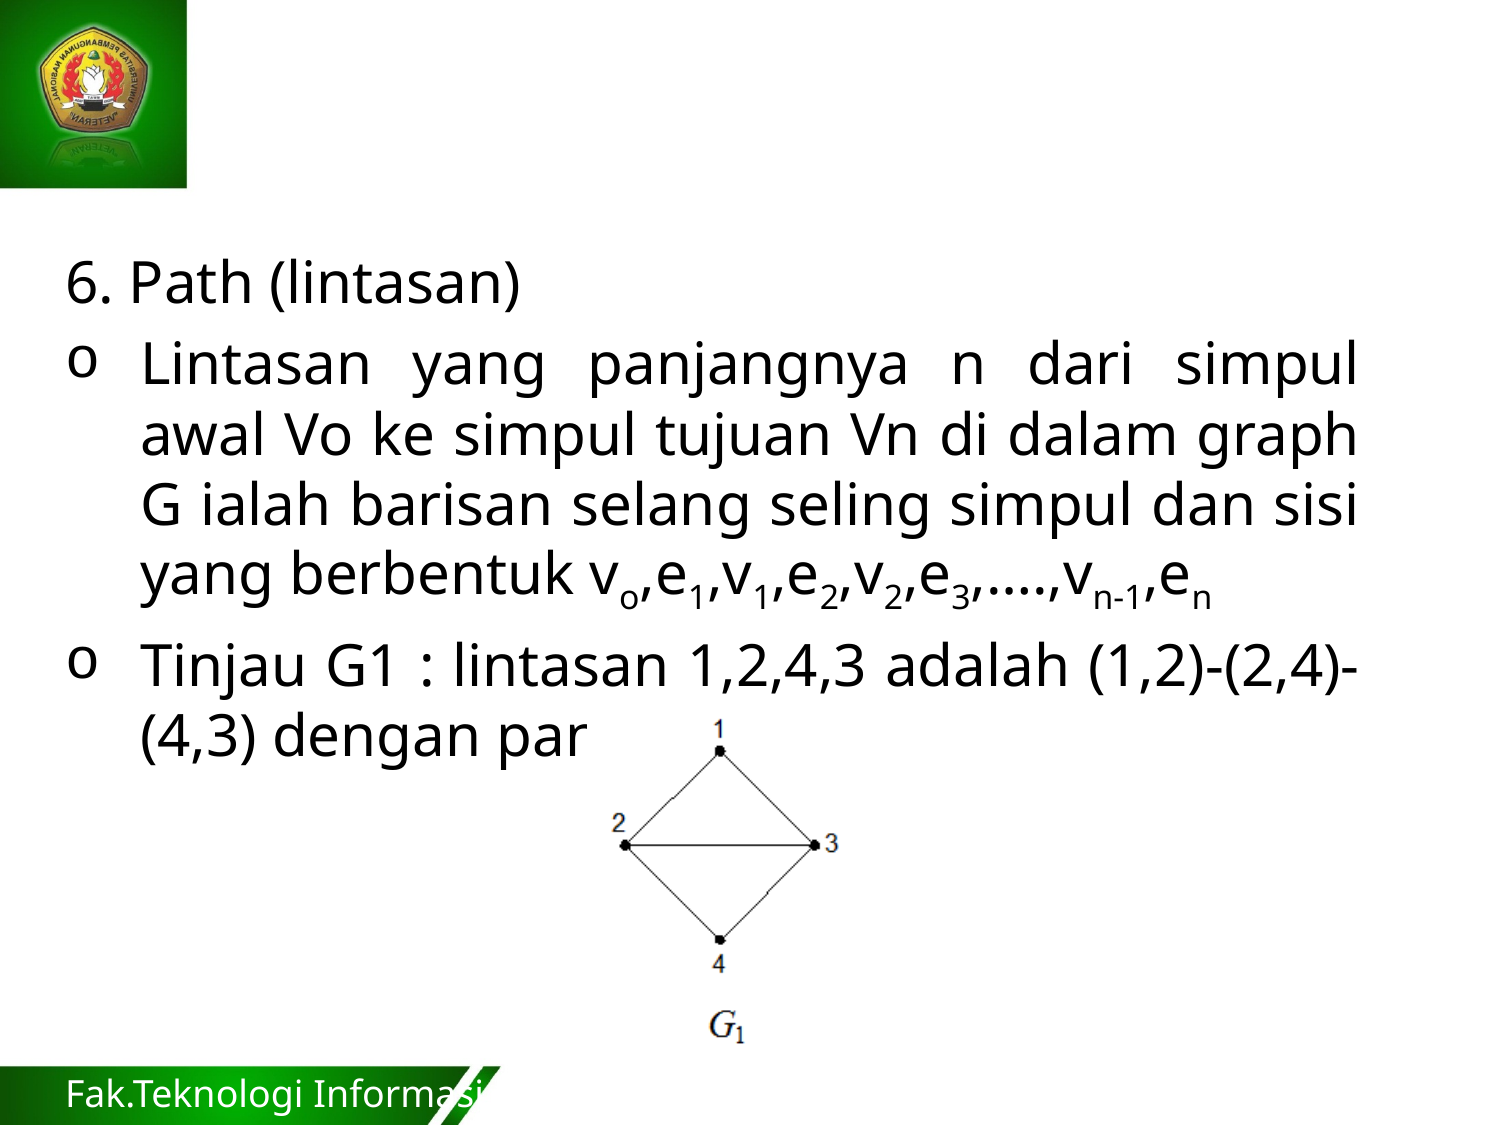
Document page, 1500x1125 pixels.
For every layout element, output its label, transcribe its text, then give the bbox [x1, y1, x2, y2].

picture [0, 0, 1500, 1125]
list Fak.Teknologi Informasi [50, 1062, 500, 1125]
list 6. Path (lintasan) Lintasan yang panjangnya n dari simpul awal Vo ke simpul tujuan Vn di dalam graph G ialah barisan selang seling simpul dan sisi yang berbentuk vo,e1,v1,e2,v2,e3,….,vn-1,en Tinjau G1 : lintasan 1,2,4,3 adalah (1,2)-(2,4)-(4,3) dengan panjang 3 [50, 237, 1375, 1025]
